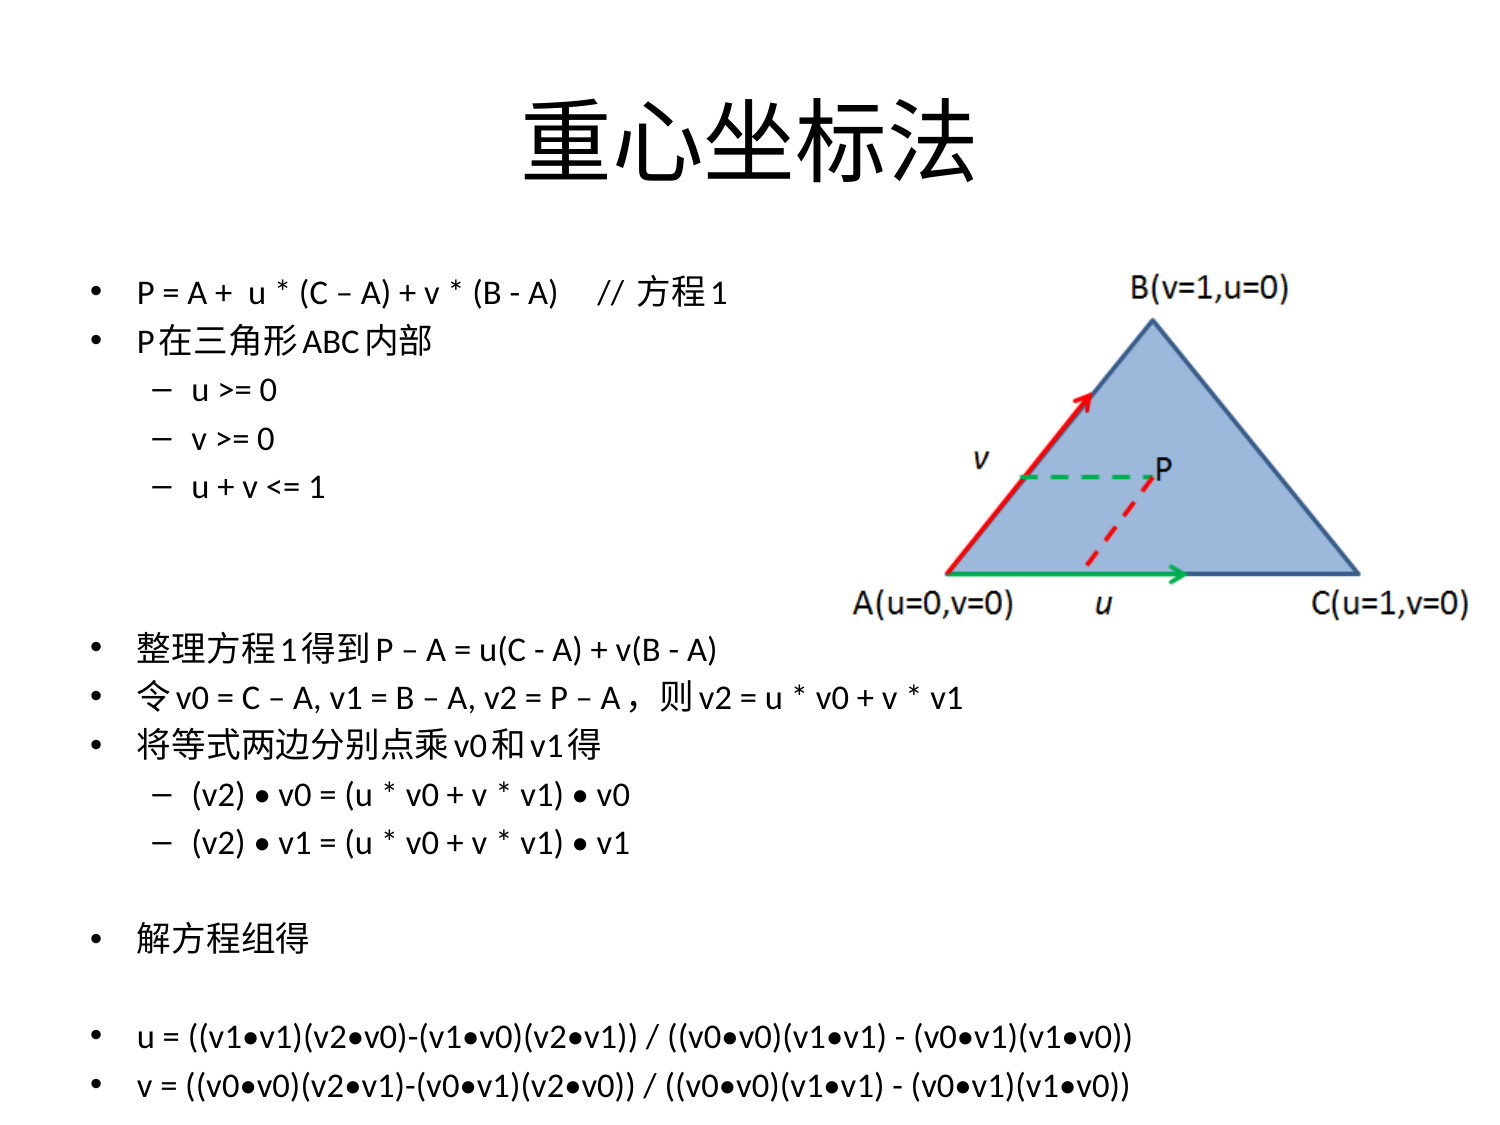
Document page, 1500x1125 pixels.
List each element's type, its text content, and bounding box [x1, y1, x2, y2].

list P = A + u * (C – A) + v * (B - A) // 方程1 P在三角形ABC内部 u >= 0 v >= 0 u + v <= 1 整理方程1得到P – A = u(C - A) + v(B - A) 令v0 = C – A, v1 = B – A, v2 = P – A，则v2 = u * v0 + v * v1 将等式两边分别点乘v0和v1得 (v2) • v0 = (u * v0 + v * v1) • v0 (v2) • v1 = (u * v0 + v * v1) • v1 解方程组得 u = ((v1•v1)(v2•v0)-(v1•v0)(v2•v1)) / ((v0•v0)(v1•v1) - (v0•v1)(v1•v0)) v = ((v0•v0)(v2•v1)-(v0•v1)(v2•v0)) / ((v0•v0)(v1•v1) - (v0•v1)(v1•v0)) [75, 262, 1425, 1125]
title 重心坐标法 [75, 45, 1425, 233]
picture [816, 227, 1500, 663]
